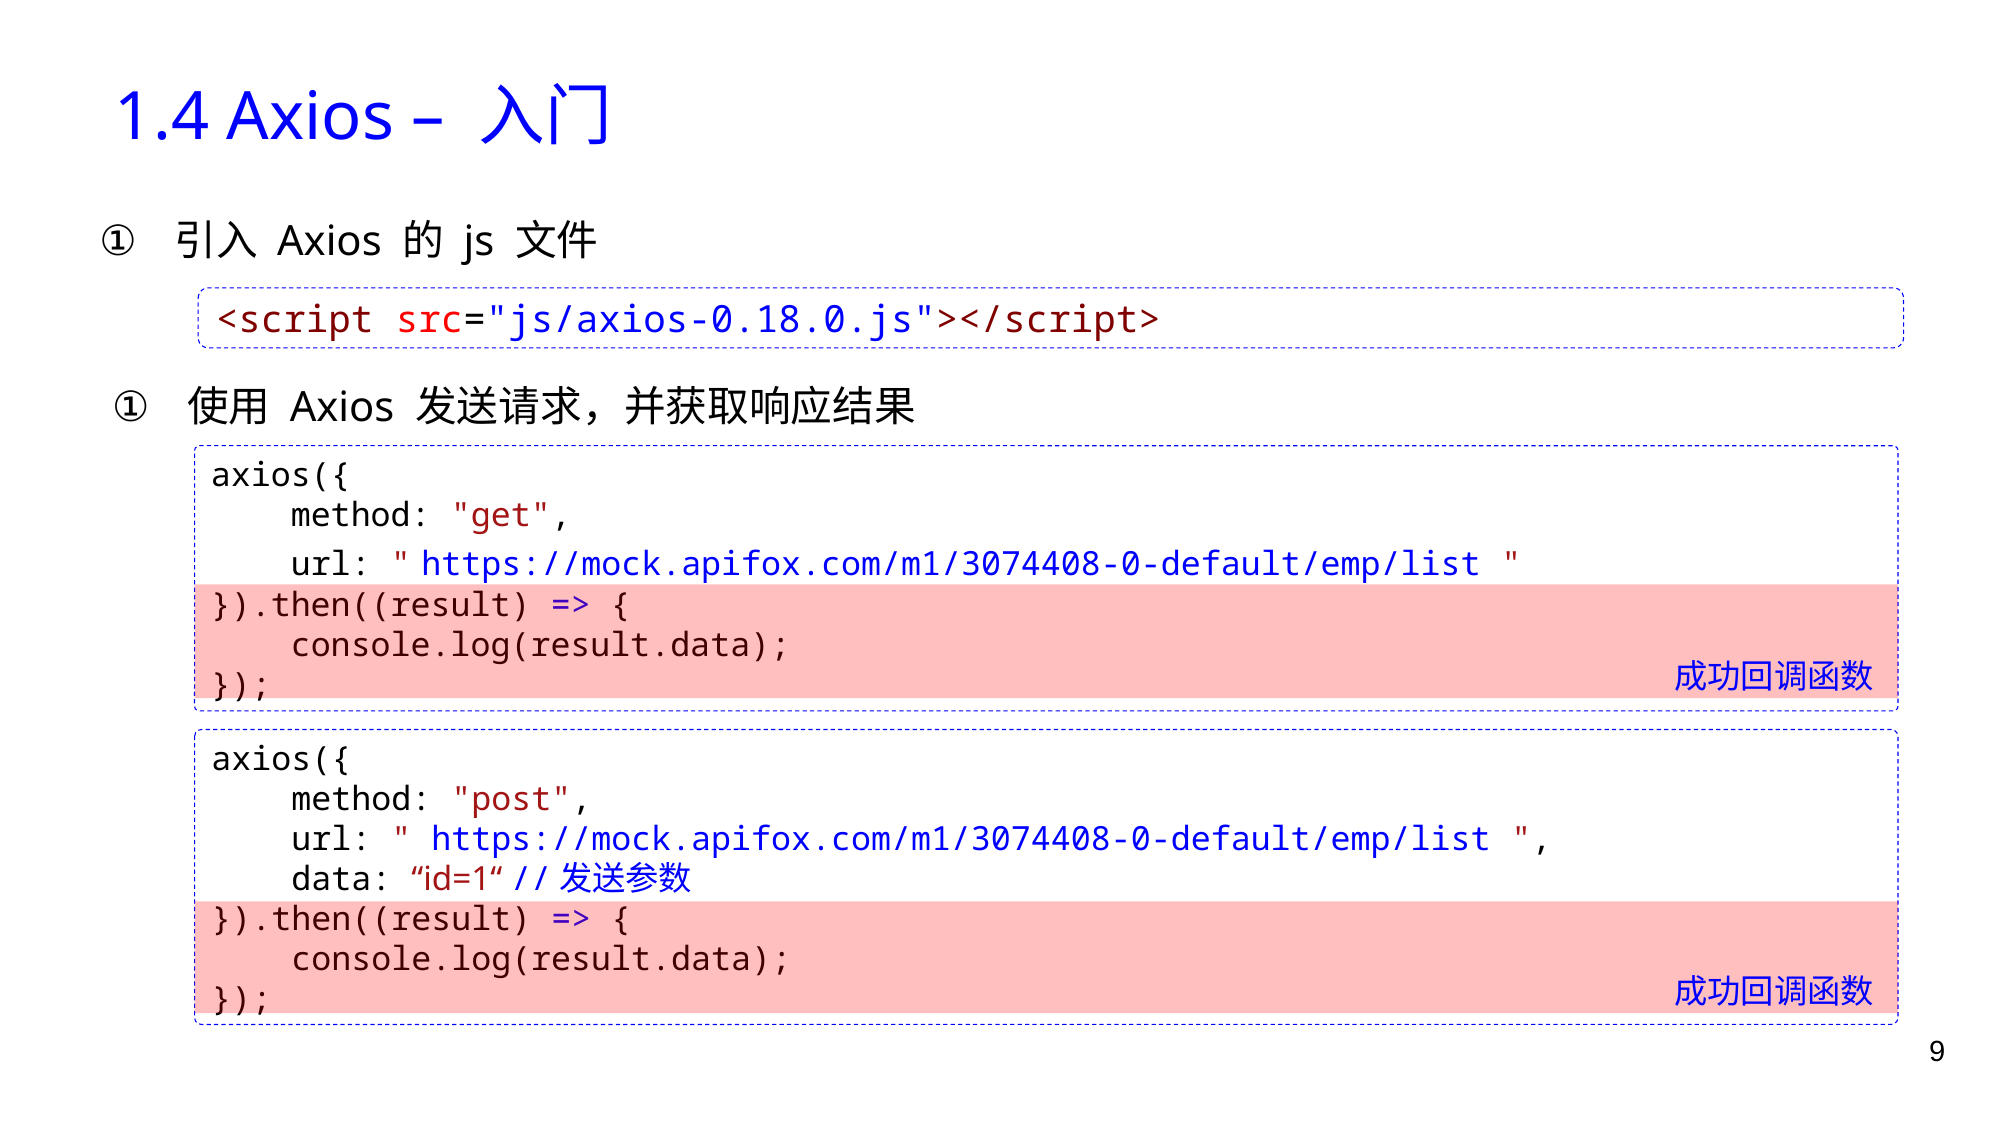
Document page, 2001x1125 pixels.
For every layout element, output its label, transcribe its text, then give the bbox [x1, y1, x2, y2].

title 1.4 Axios – 入门 [99, 45, 1900, 181]
text_box 使用 Axios 发送请求，并获取响应结果 [97, 372, 932, 438]
text_box <script src="js/axios-0.18.0.js"></script> [198, 287, 1904, 348]
slide_number 9 [1493, 1024, 1961, 1103]
text_box 引入 Axios 的 js 文件 [84, 206, 614, 272]
list [99, 205, 1900, 1003]
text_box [194, 583, 1901, 700]
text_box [194, 901, 1901, 1015]
text_box axios({ method: "post", url: " https://mock.apifox.com/m1/3074408-0-default/emp/list ", data: “id=1“ //发送参数 }).then((result) => { console.log(result.data); }); [194, 729, 1899, 901]
text_box axios({ method: "get", url: " https://mock.apifox.com/m1/3074408-0-default/emp/list " }).then((result) => { console.log(result.data); }); [194, 445, 1899, 582]
